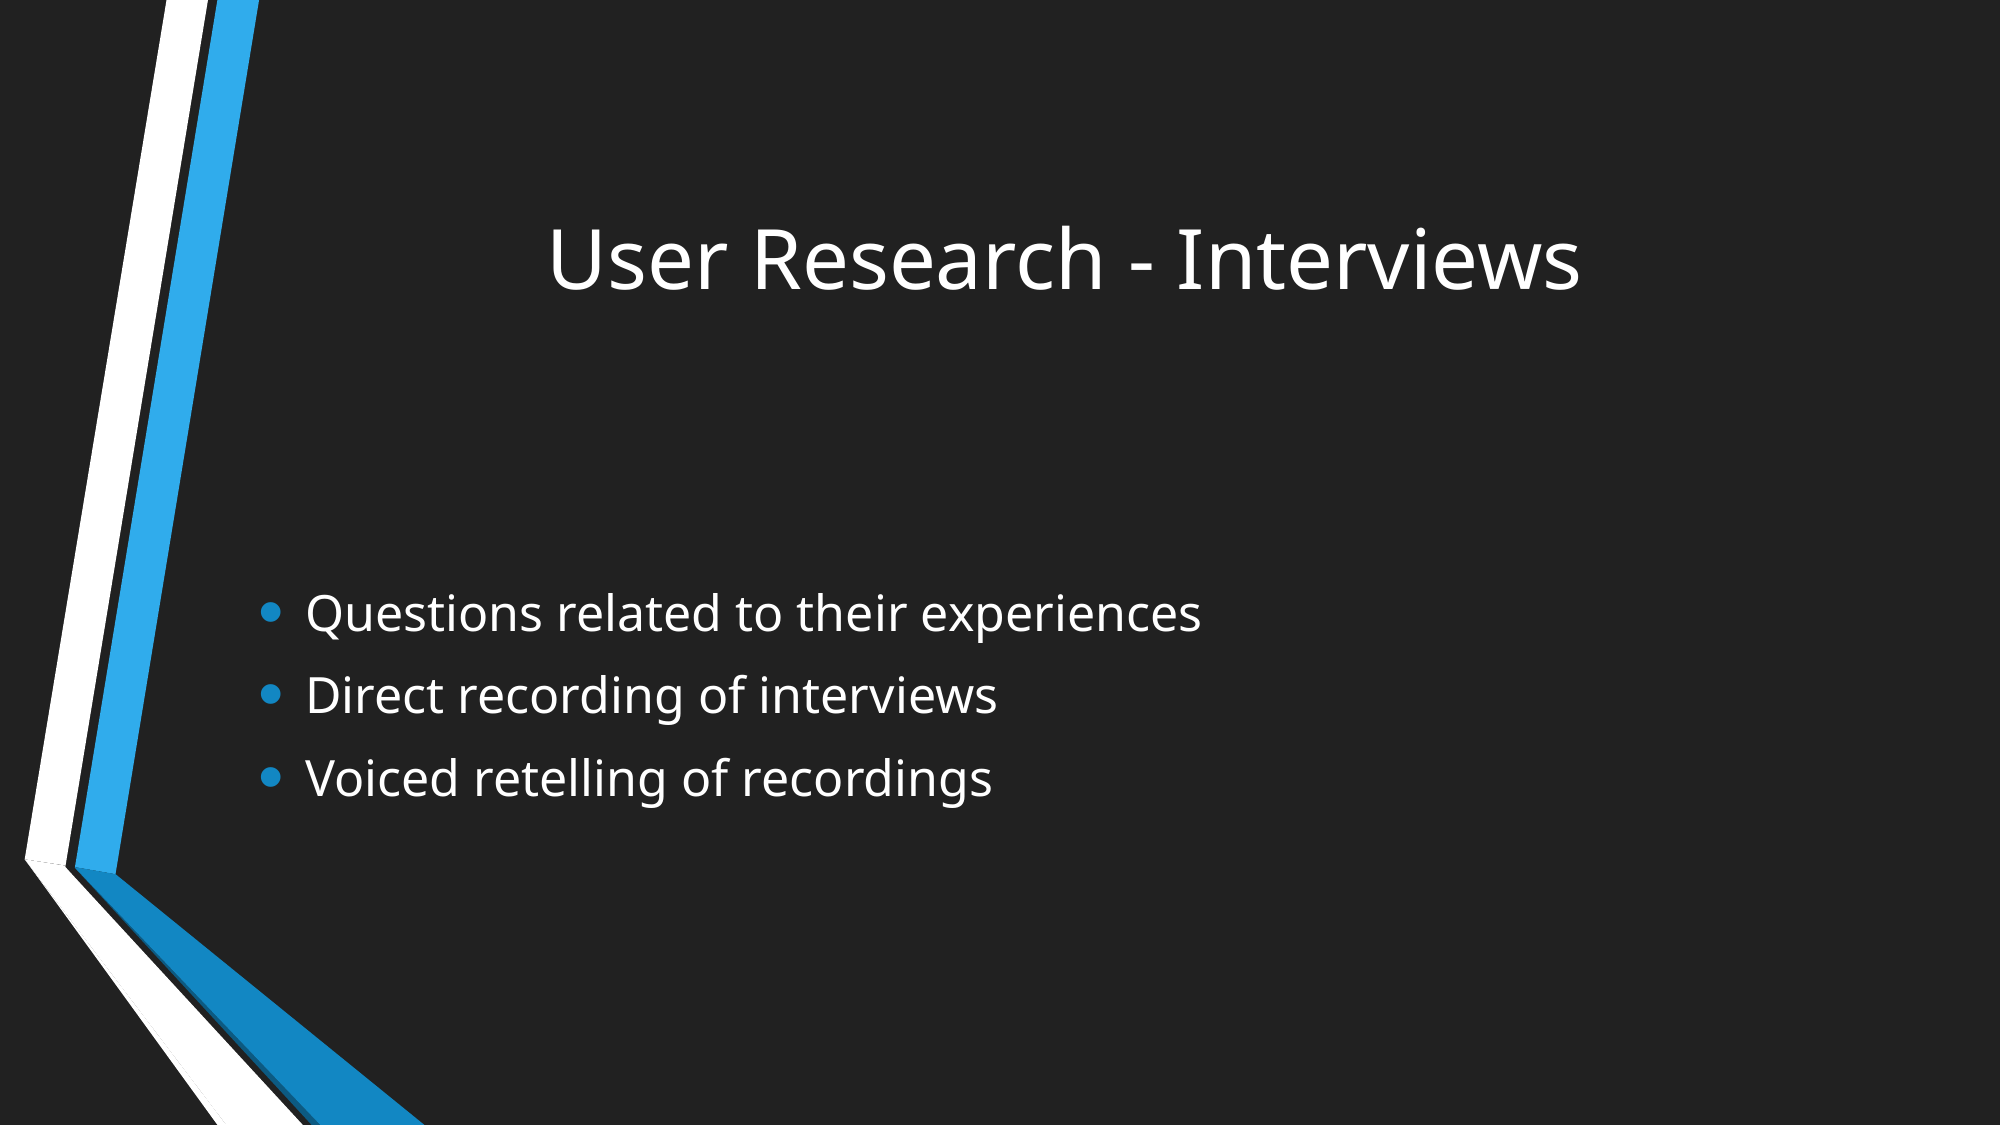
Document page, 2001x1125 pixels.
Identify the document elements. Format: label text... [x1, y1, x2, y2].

list Questions related to their experiences Direct recording of interviews Voiced retelling of recordings [243, 437, 1887, 950]
title User Research - Interviews [243, 112, 1887, 400]
